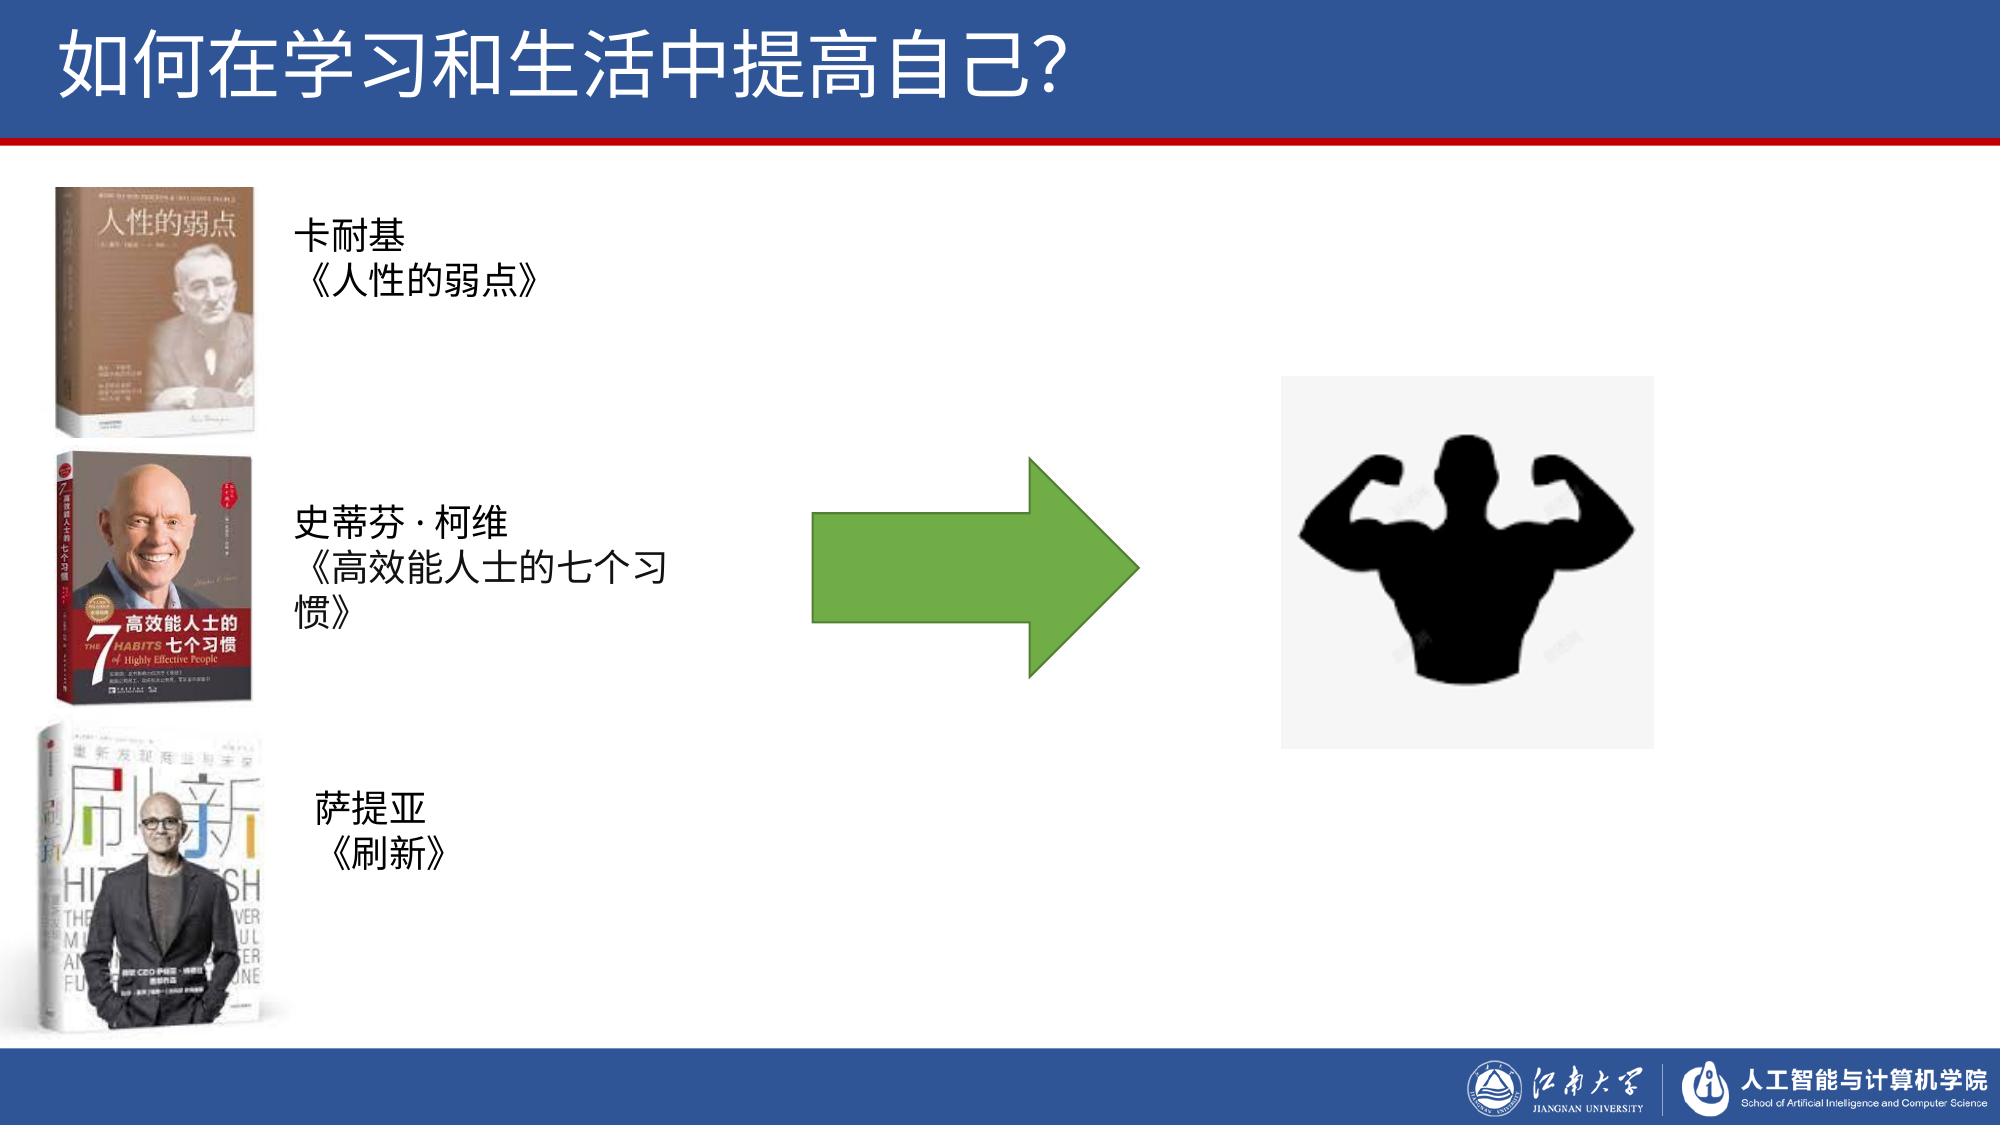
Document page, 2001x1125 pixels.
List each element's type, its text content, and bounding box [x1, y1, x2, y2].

picture [0, 445, 317, 1054]
text_box 史蒂芬·柯维 《高效能人士的七个习惯》 [279, 491, 756, 641]
picture [1467, 1060, 1988, 1117]
text_box [0, 0, 2000, 137]
text_box [0, 137, 2000, 147]
text_box [0, 1047, 2000, 1125]
picture [1280, 376, 1654, 749]
text_box [811, 456, 1141, 680]
text_box 萨提亚 《刷新》 [317, 777, 518, 883]
text_box 卡耐基 《人性的弱点》 [280, 204, 658, 310]
picture [29, 187, 280, 438]
title 如何在学习和生活中提高自己？ [41, 17, 1767, 120]
